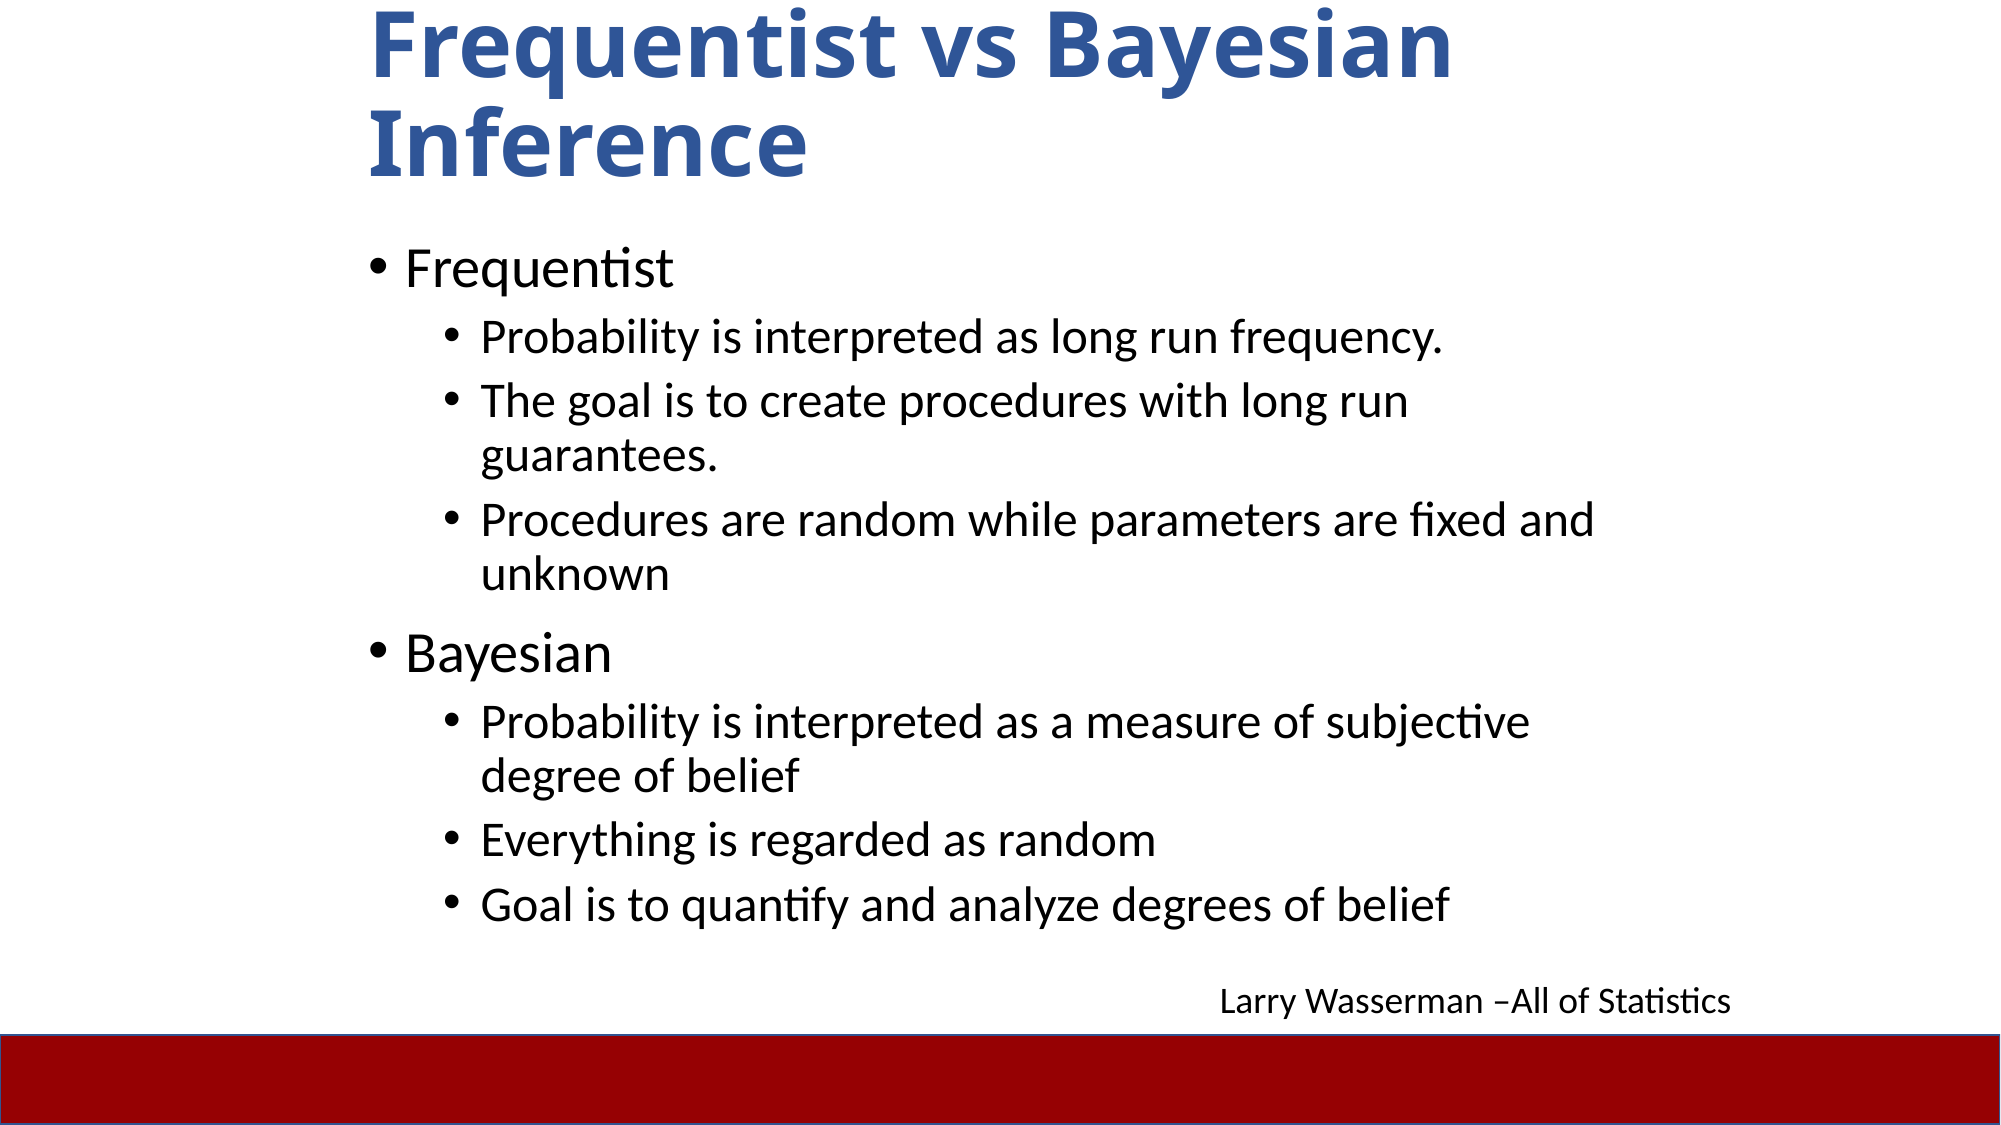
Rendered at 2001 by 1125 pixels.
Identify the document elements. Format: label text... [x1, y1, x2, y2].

list Frequentist Probability is interpreted as long run frequency. The goal is to create procedures with long run guarantees. Procedures are random while parameters are fixed and unknown Bayesian Probability is interpreted as a measure of subjective degree of belief Everything is regarded as random Goal is to quantify and analyze degrees of belief [353, 229, 1647, 944]
text_box Larry Wasserman –All of Statistics [1205, 968, 1747, 1028]
title Frequentist vs Bayesian Inference [353, 0, 1647, 207]
